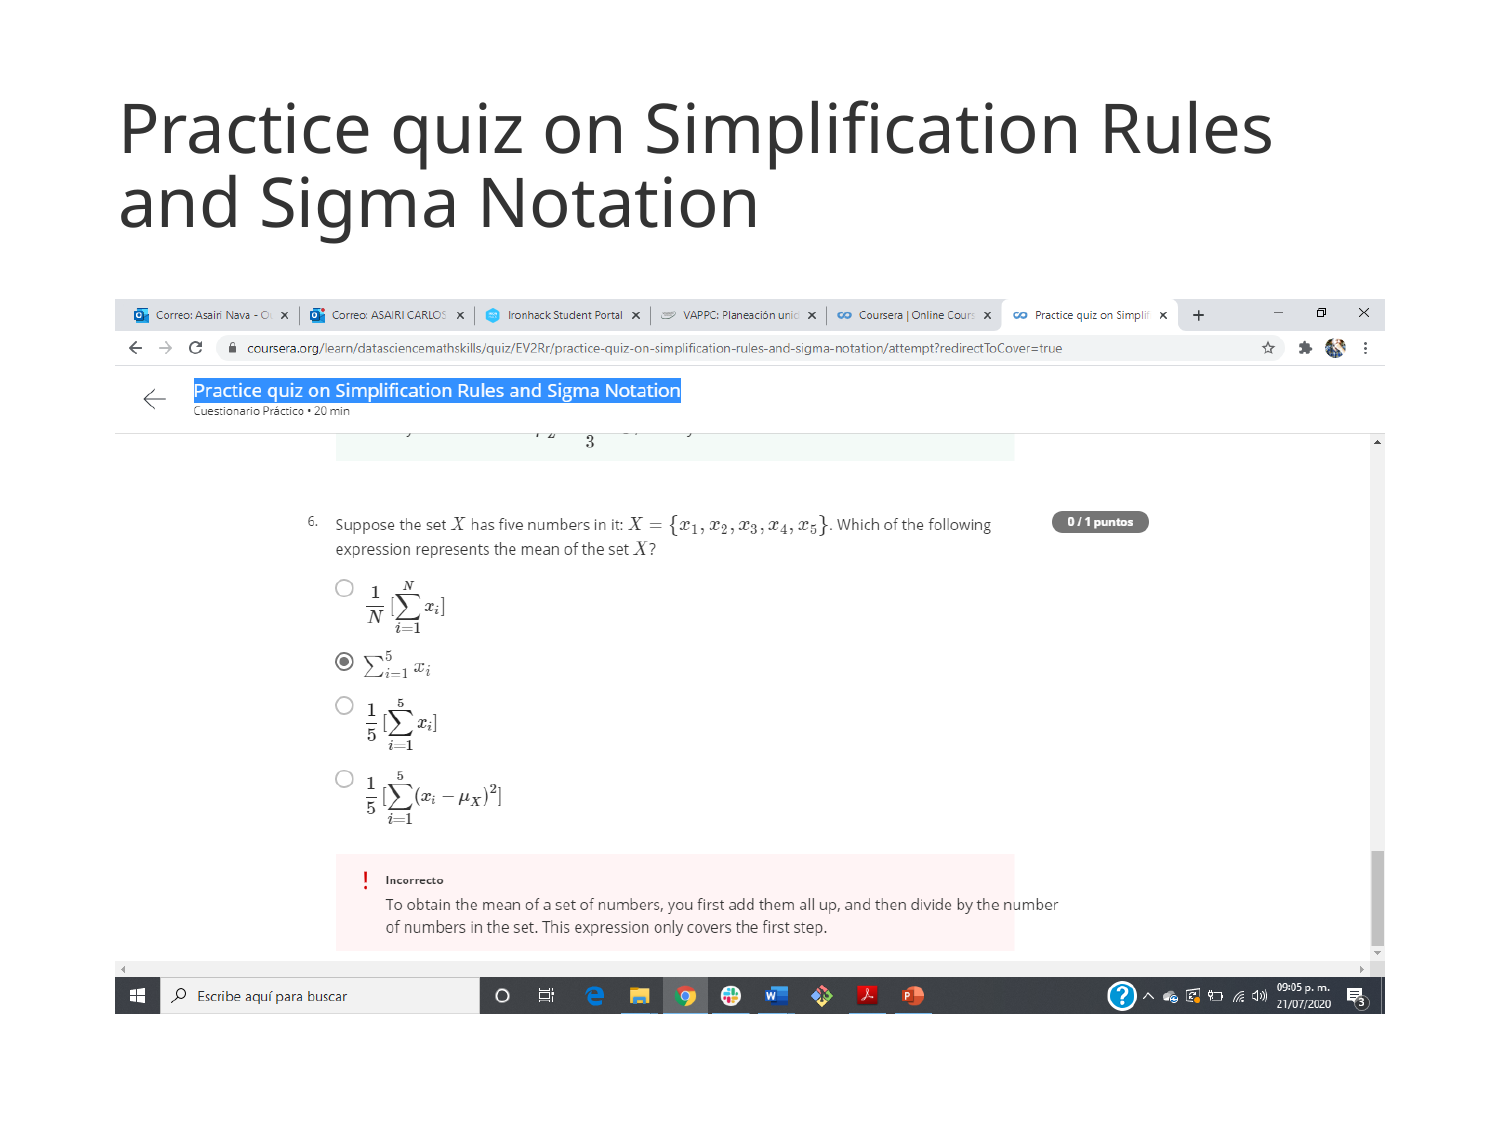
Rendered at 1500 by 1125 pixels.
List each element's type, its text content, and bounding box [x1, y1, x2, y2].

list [115, 299, 1385, 1014]
title Practice quiz on Simplification Rules and Sigma Notation [103, 59, 1397, 278]
